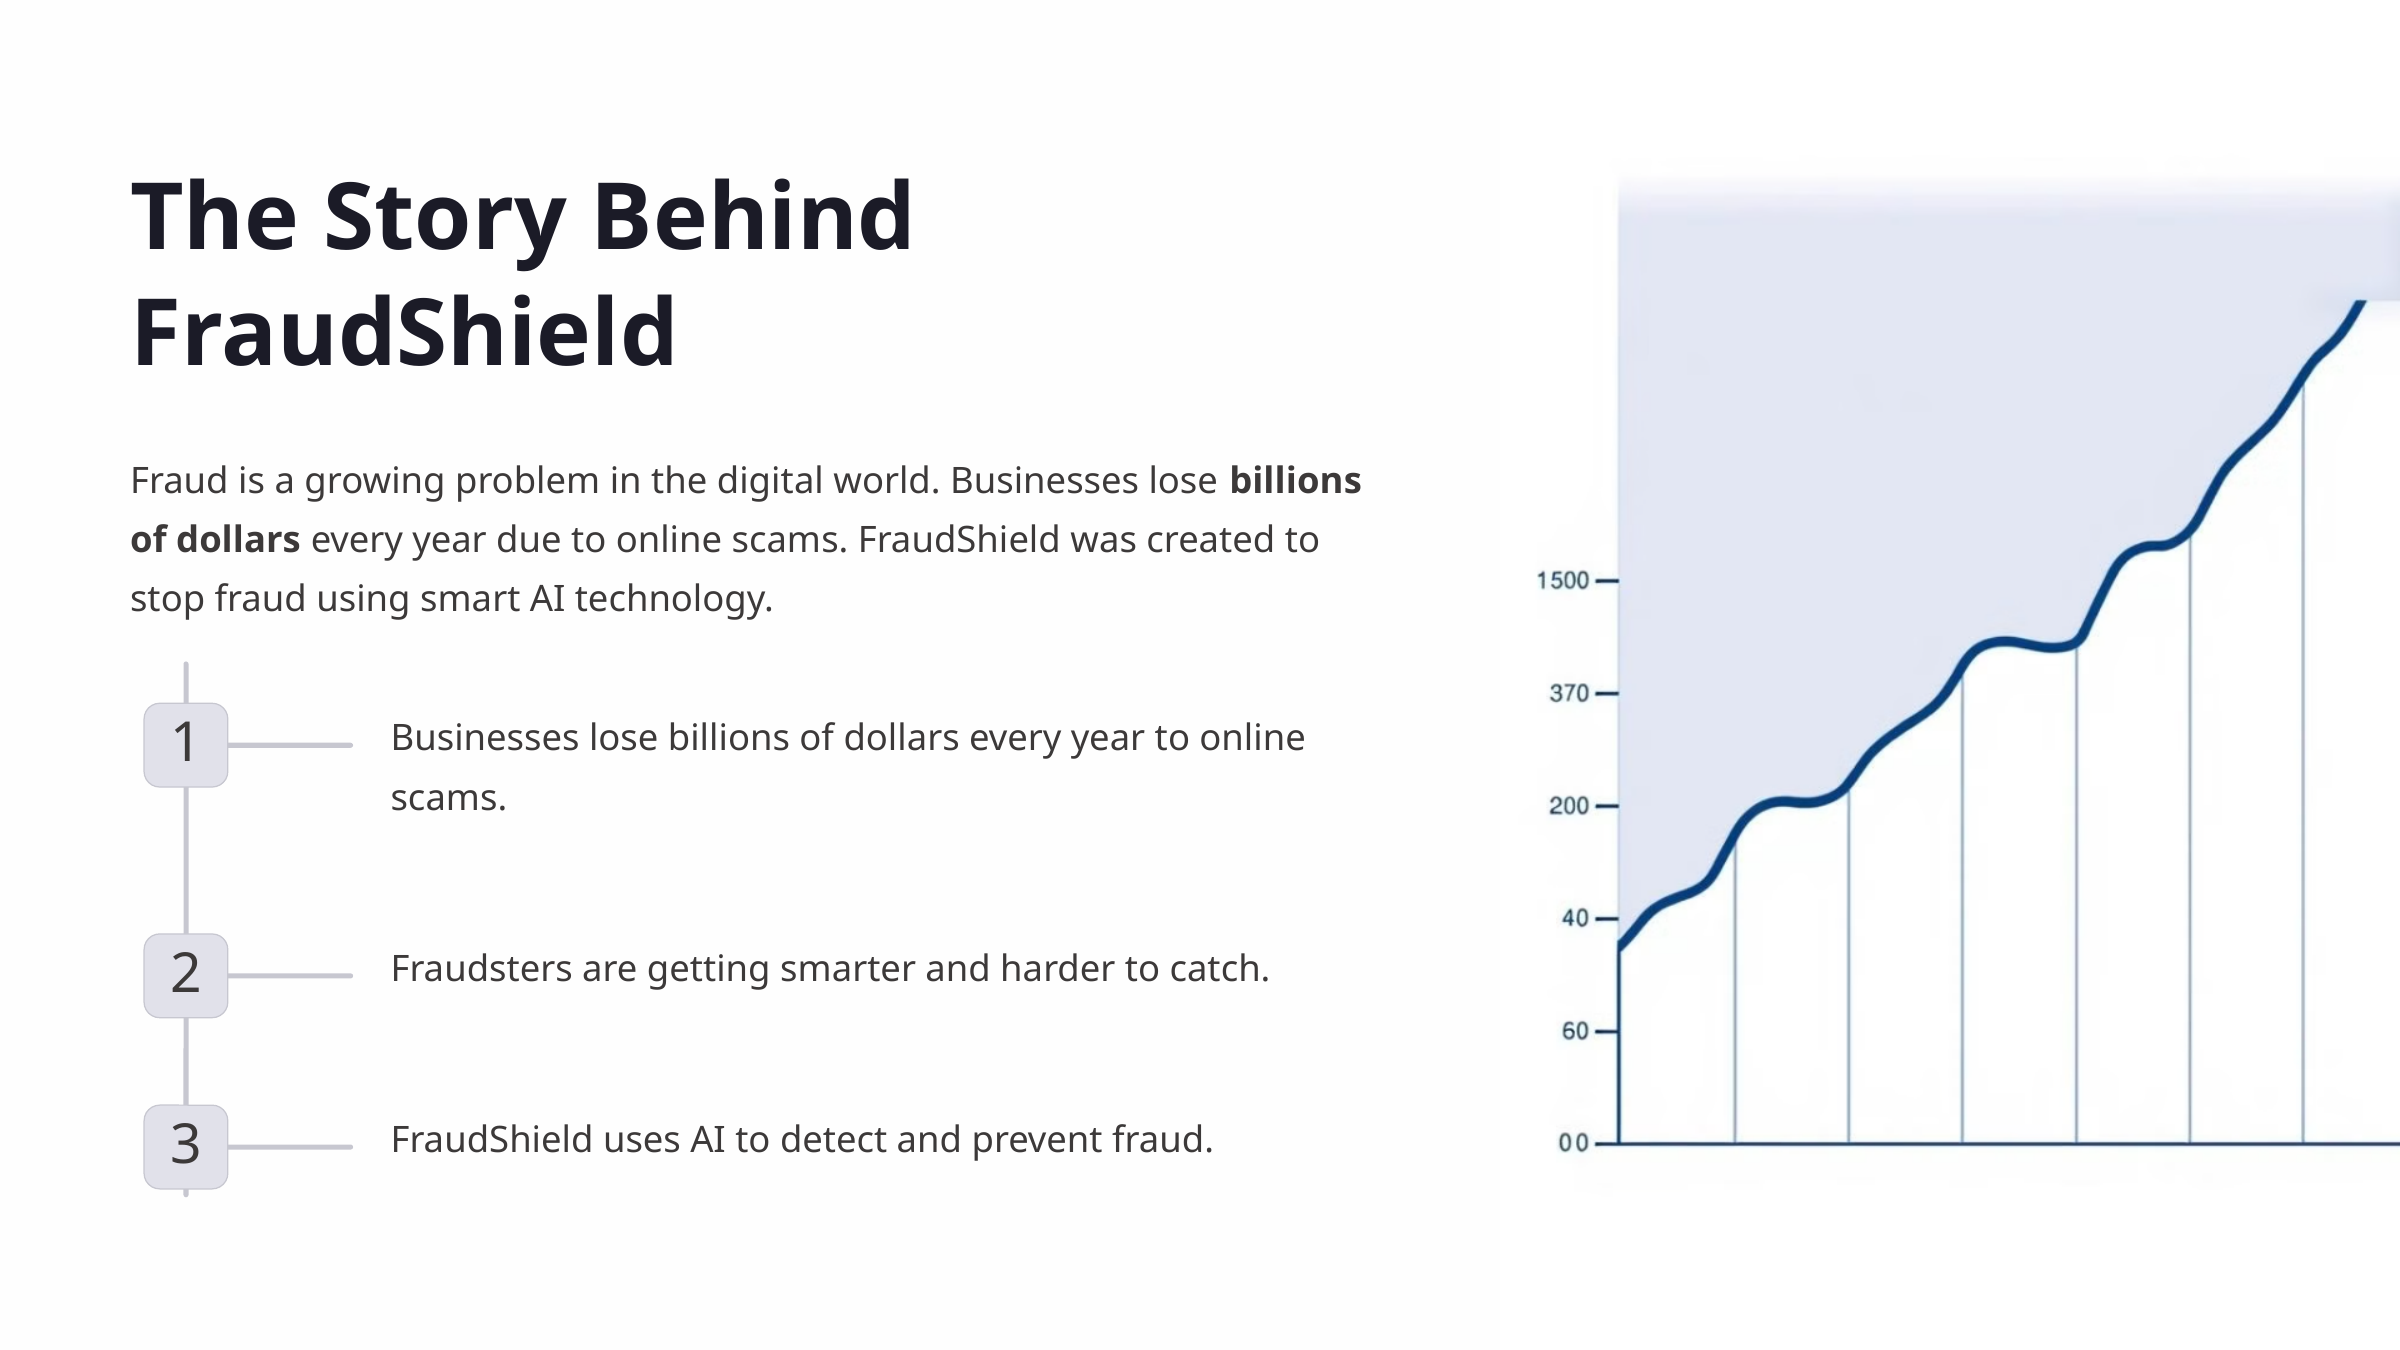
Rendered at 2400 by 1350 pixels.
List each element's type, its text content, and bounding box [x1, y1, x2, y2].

text_box Businesses lose billions of dollars every year to online scams. [390, 698, 1370, 818]
text_box 1 [173, 717, 198, 774]
text_box [144, 703, 228, 788]
text_box 3 [171, 1119, 201, 1175]
text_box [144, 1105, 228, 1189]
text_box [183, 788, 189, 933]
text_box [183, 1189, 189, 1198]
text_box [144, 933, 228, 1018]
text_box Fraud is a growing problem in the digital world. Businesses lose billions of dollars every year due to online scams. FraudShield was created to stop fraud using smart AI technology. [130, 441, 1370, 620]
text_box FraudShield uses AI to detect and prevent fraud. [390, 1100, 1370, 1160]
text_box [228, 742, 354, 748]
text_box [228, 973, 354, 979]
text_box Fraudsters are getting smarter and harder to catch. [390, 929, 1370, 989]
text_box [183, 661, 189, 703]
picture [1499, 0, 2400, 1350]
text_box The Story Behind FraudShield [130, 152, 1370, 386]
text_box [228, 1144, 354, 1150]
text_box 2 [171, 948, 201, 1004]
text_box [183, 1018, 189, 1105]
